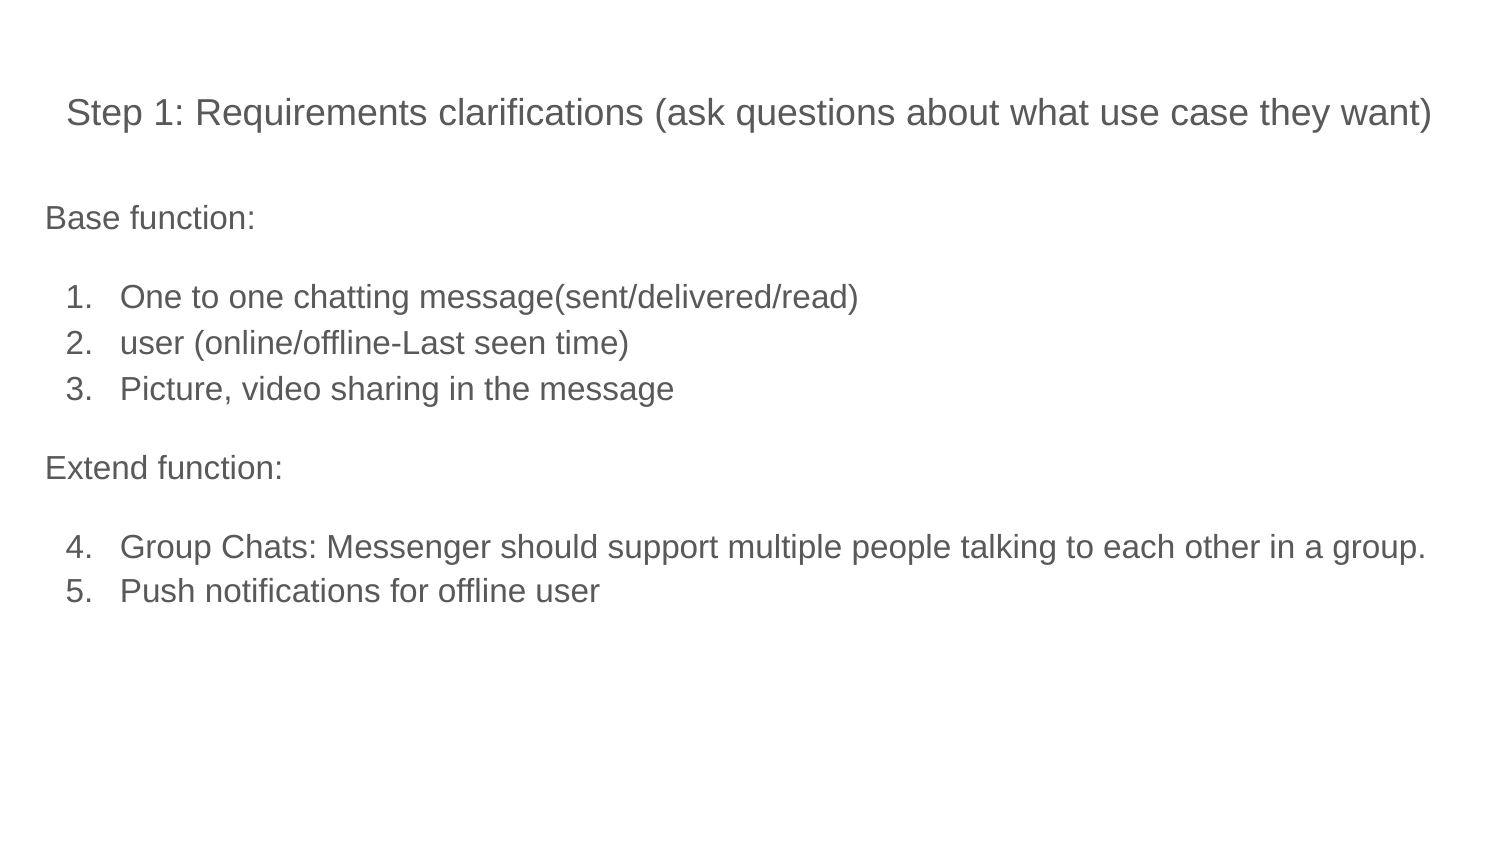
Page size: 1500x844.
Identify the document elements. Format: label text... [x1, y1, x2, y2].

title Step 1: Requirements clarifications (ask questions about what use case they want) [51, 72, 1500, 167]
list Base function: One to one chatting message(sent/delivered/read) user (online/offline-Last seen time) Picture, video sharing in the message Extend function: Group Chats: Messenger should support multiple people talking to each other in a group. Push notifications for offline user [29, 175, 1470, 755]
